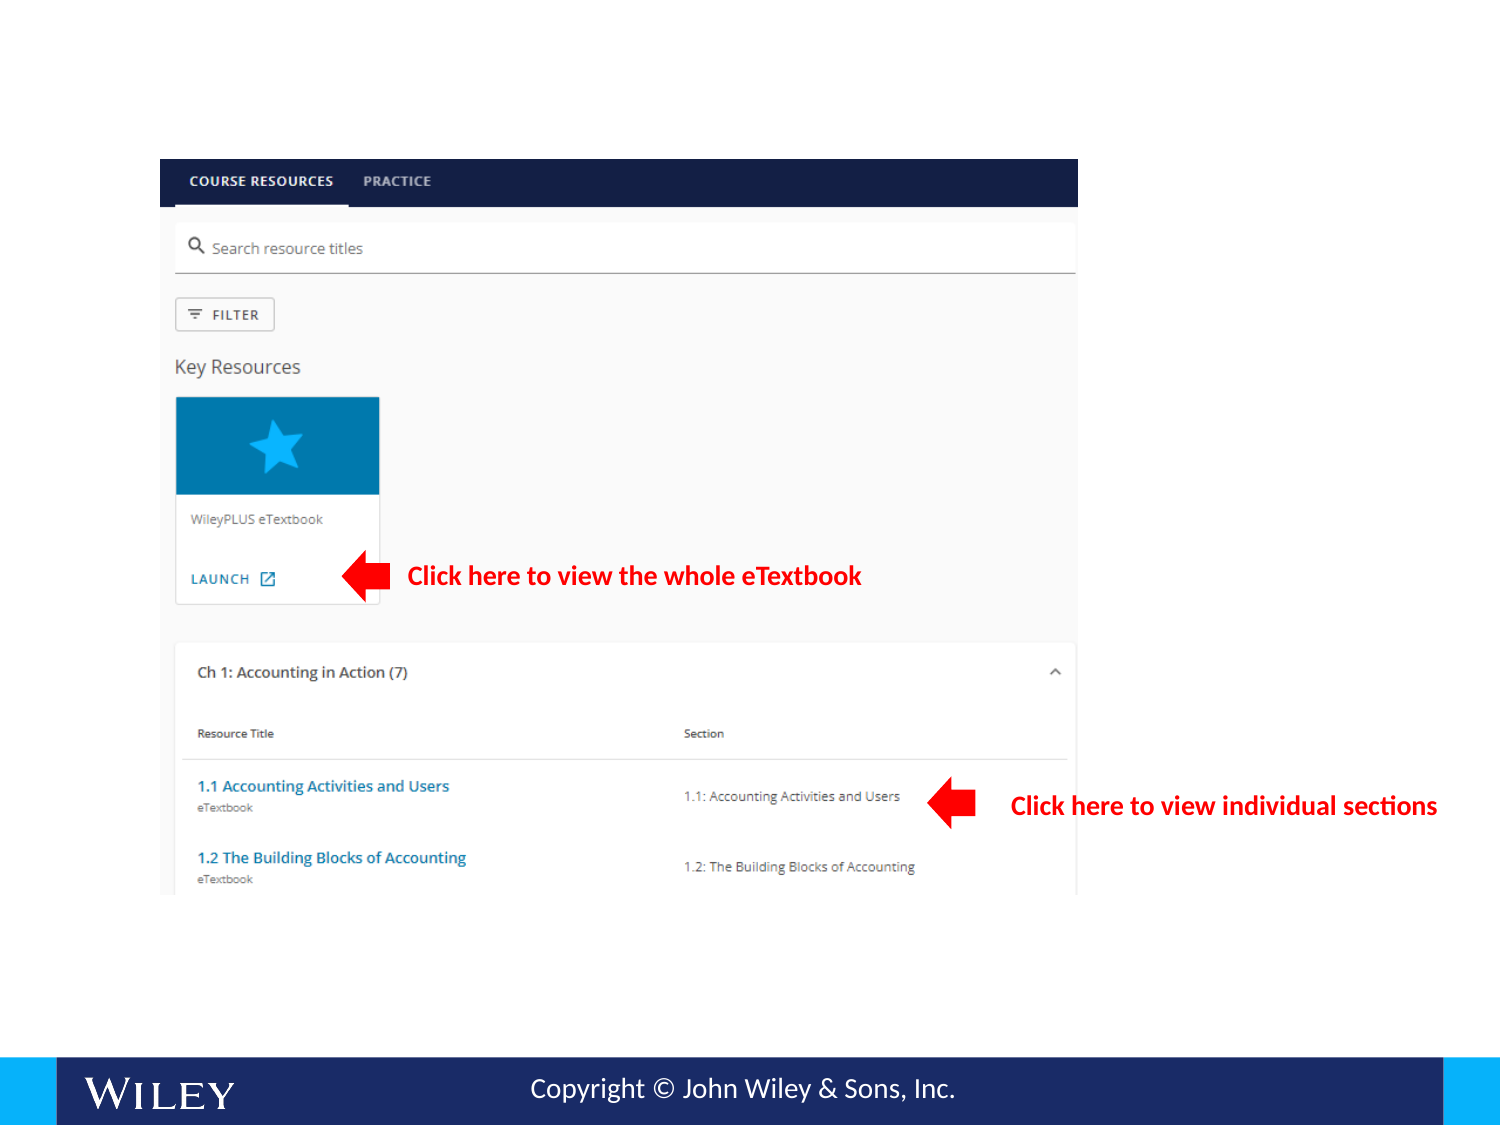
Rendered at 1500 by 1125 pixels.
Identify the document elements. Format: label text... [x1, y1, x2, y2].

picture [160, 159, 1078, 895]
text_box Click here to view individual sections [1078, 780, 1483, 829]
